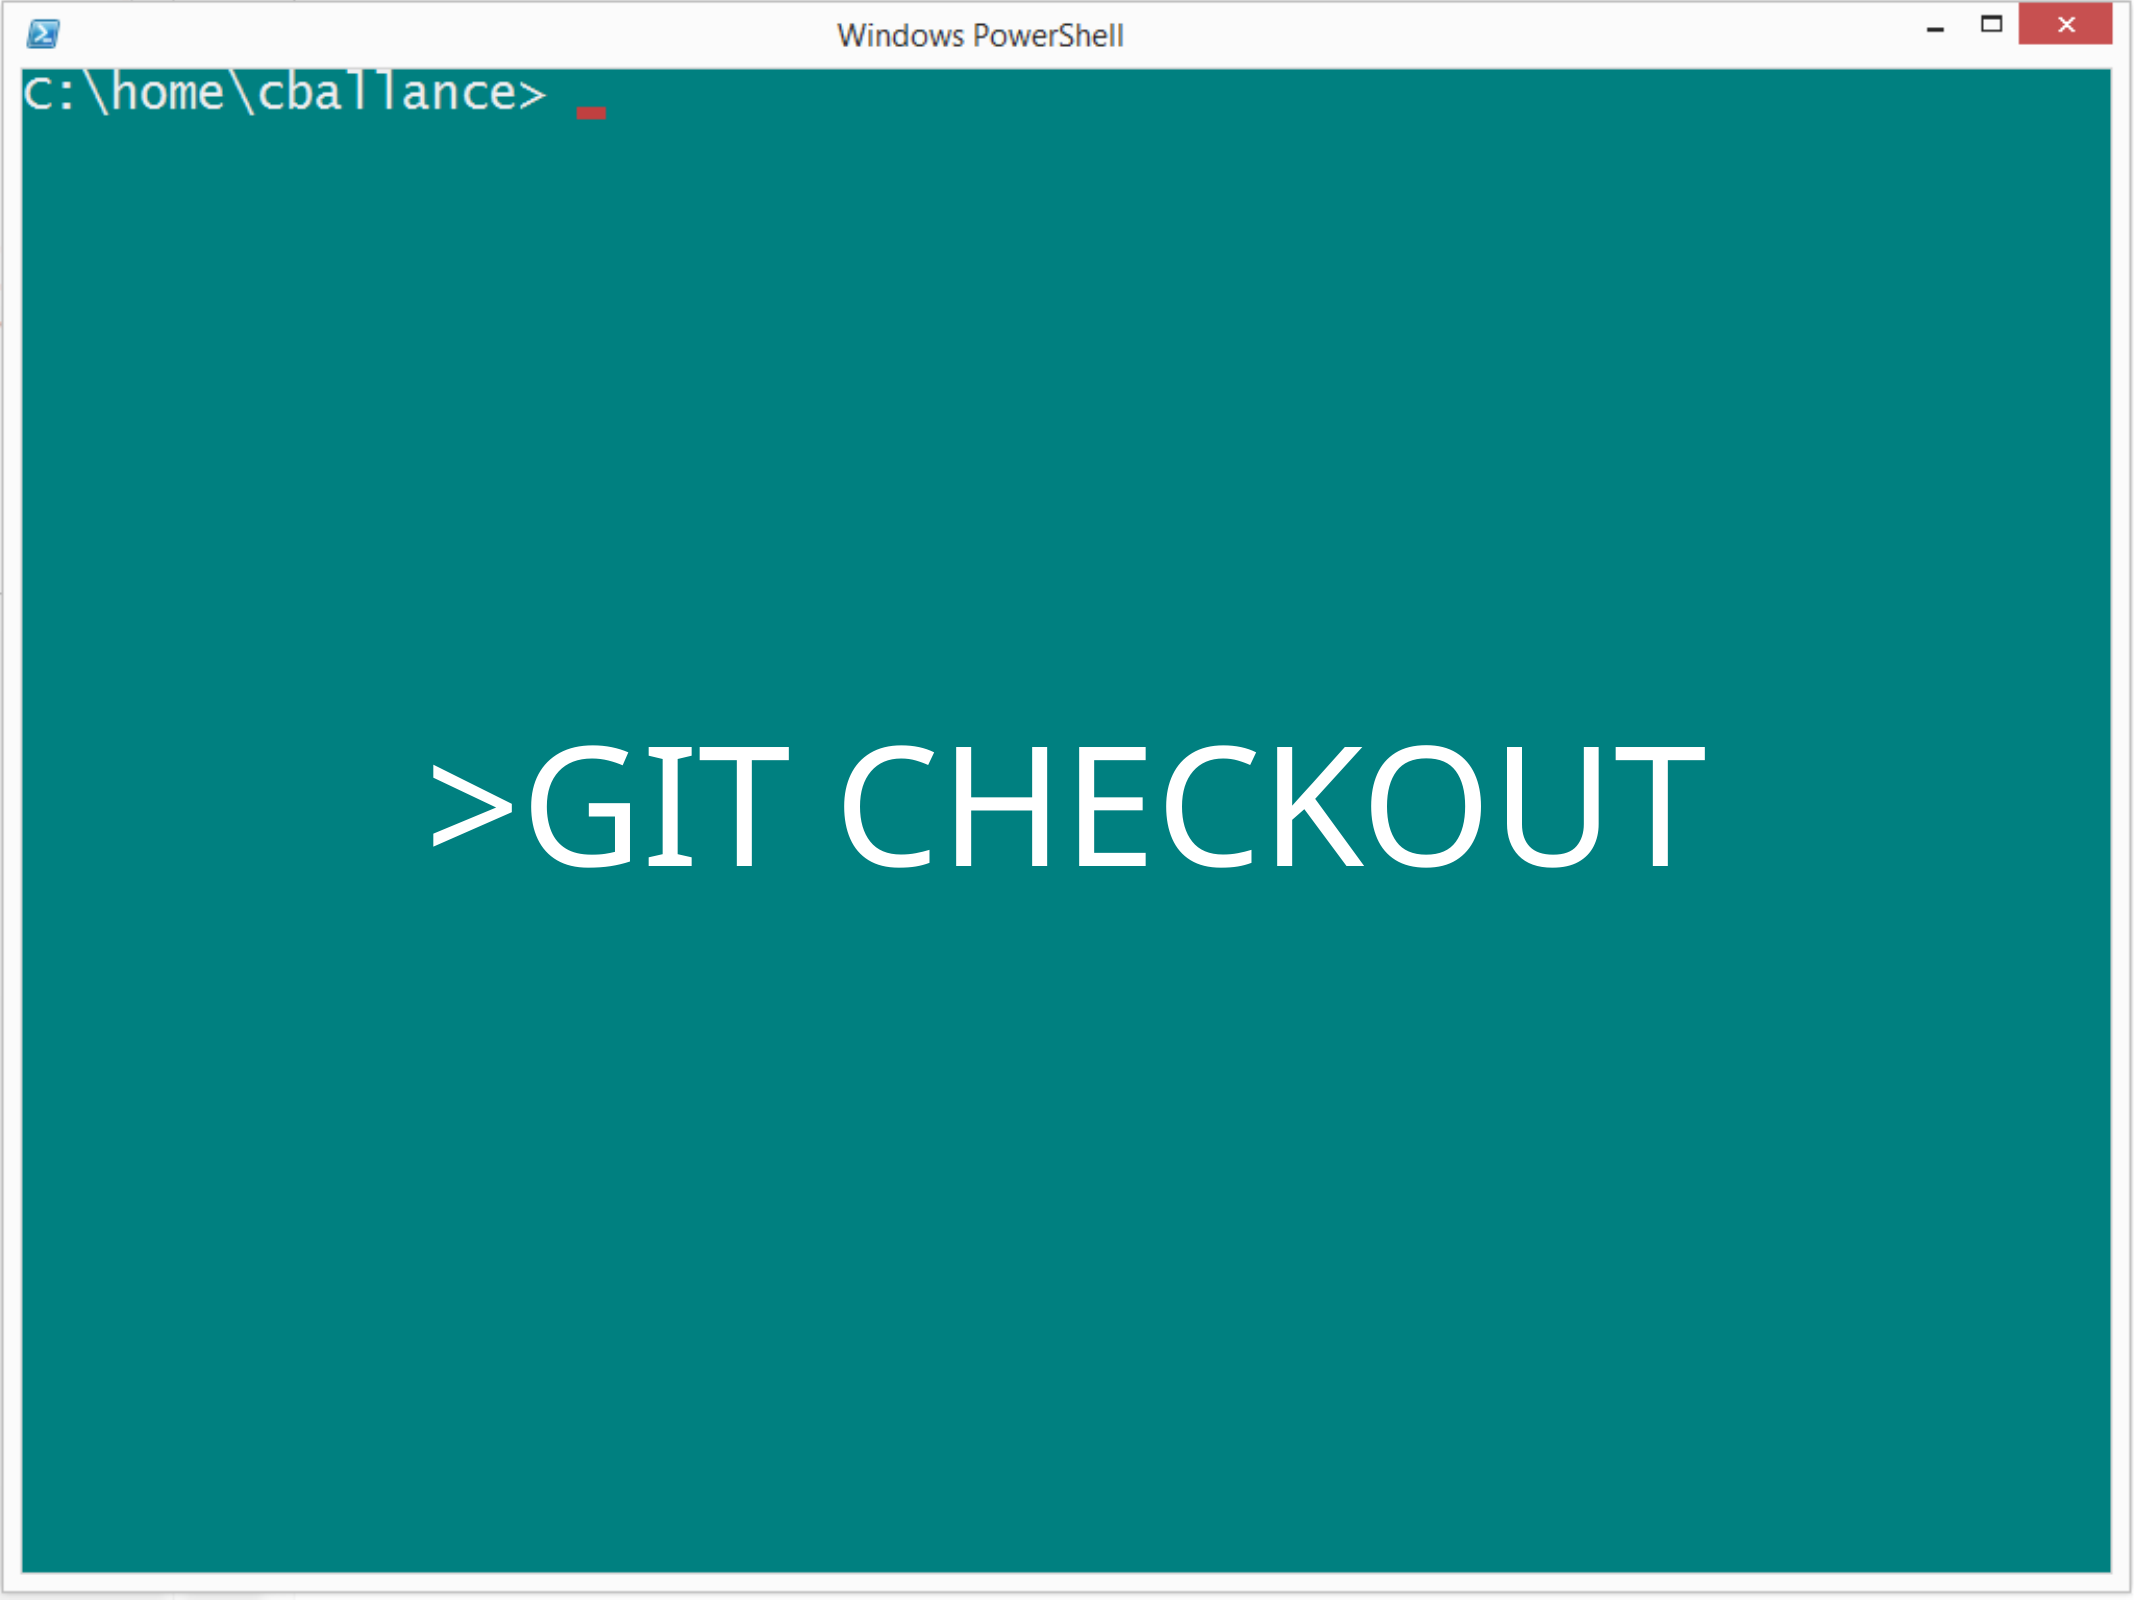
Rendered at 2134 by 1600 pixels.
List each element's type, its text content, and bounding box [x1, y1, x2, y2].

picture [0, 0, 2134, 1600]
title >GIT CHECKOUT [207, 528, 1926, 1072]
